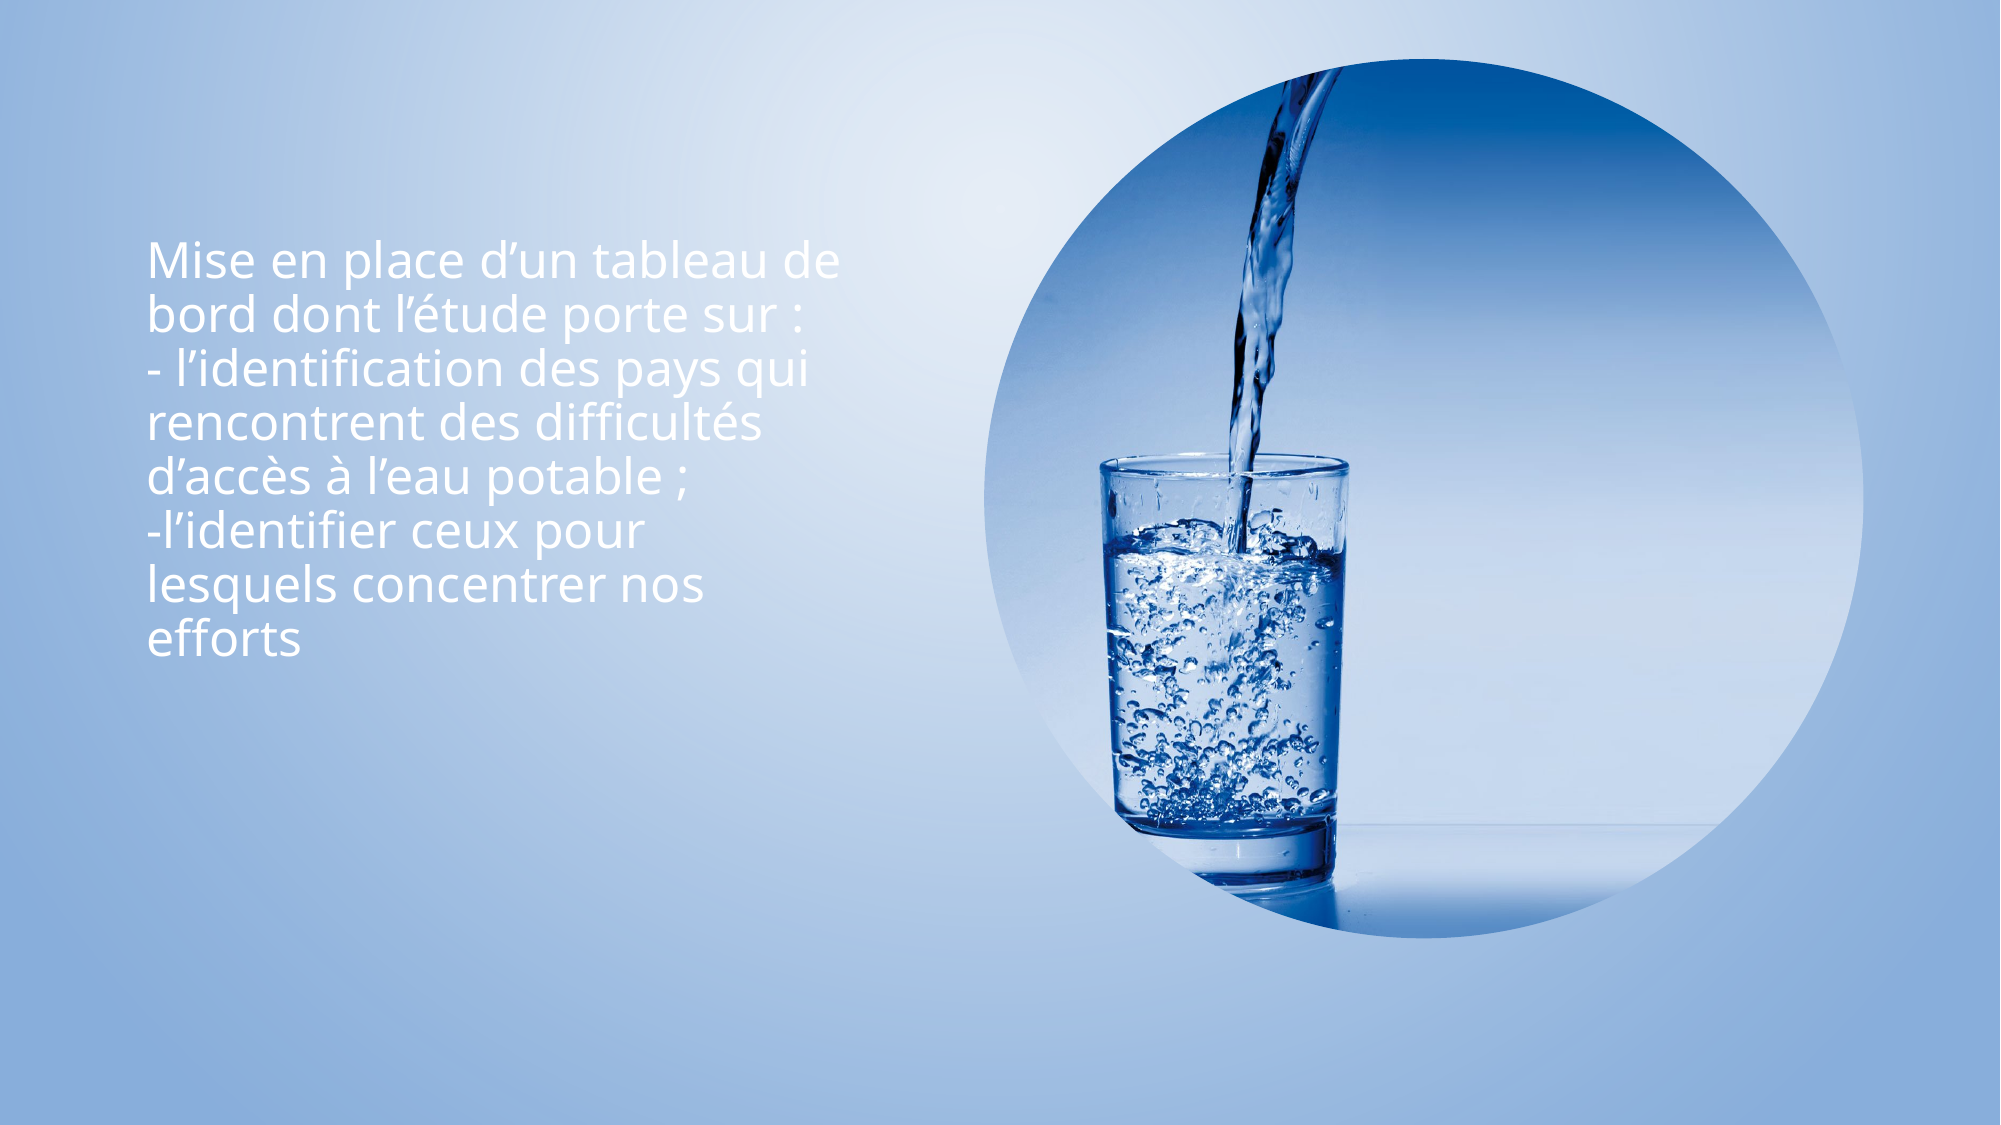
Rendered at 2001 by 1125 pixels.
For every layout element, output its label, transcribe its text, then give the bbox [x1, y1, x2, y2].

title Mise en place d’un tableau de bord dont l’étude porte sur : - l’identification des pays qui rencontrent des difficultés d’accès à l’eau potable ; -l’identifier ceux pour lesquels concentrer nos efforts [131, 146, 859, 675]
picture [983, 58, 1864, 939]
